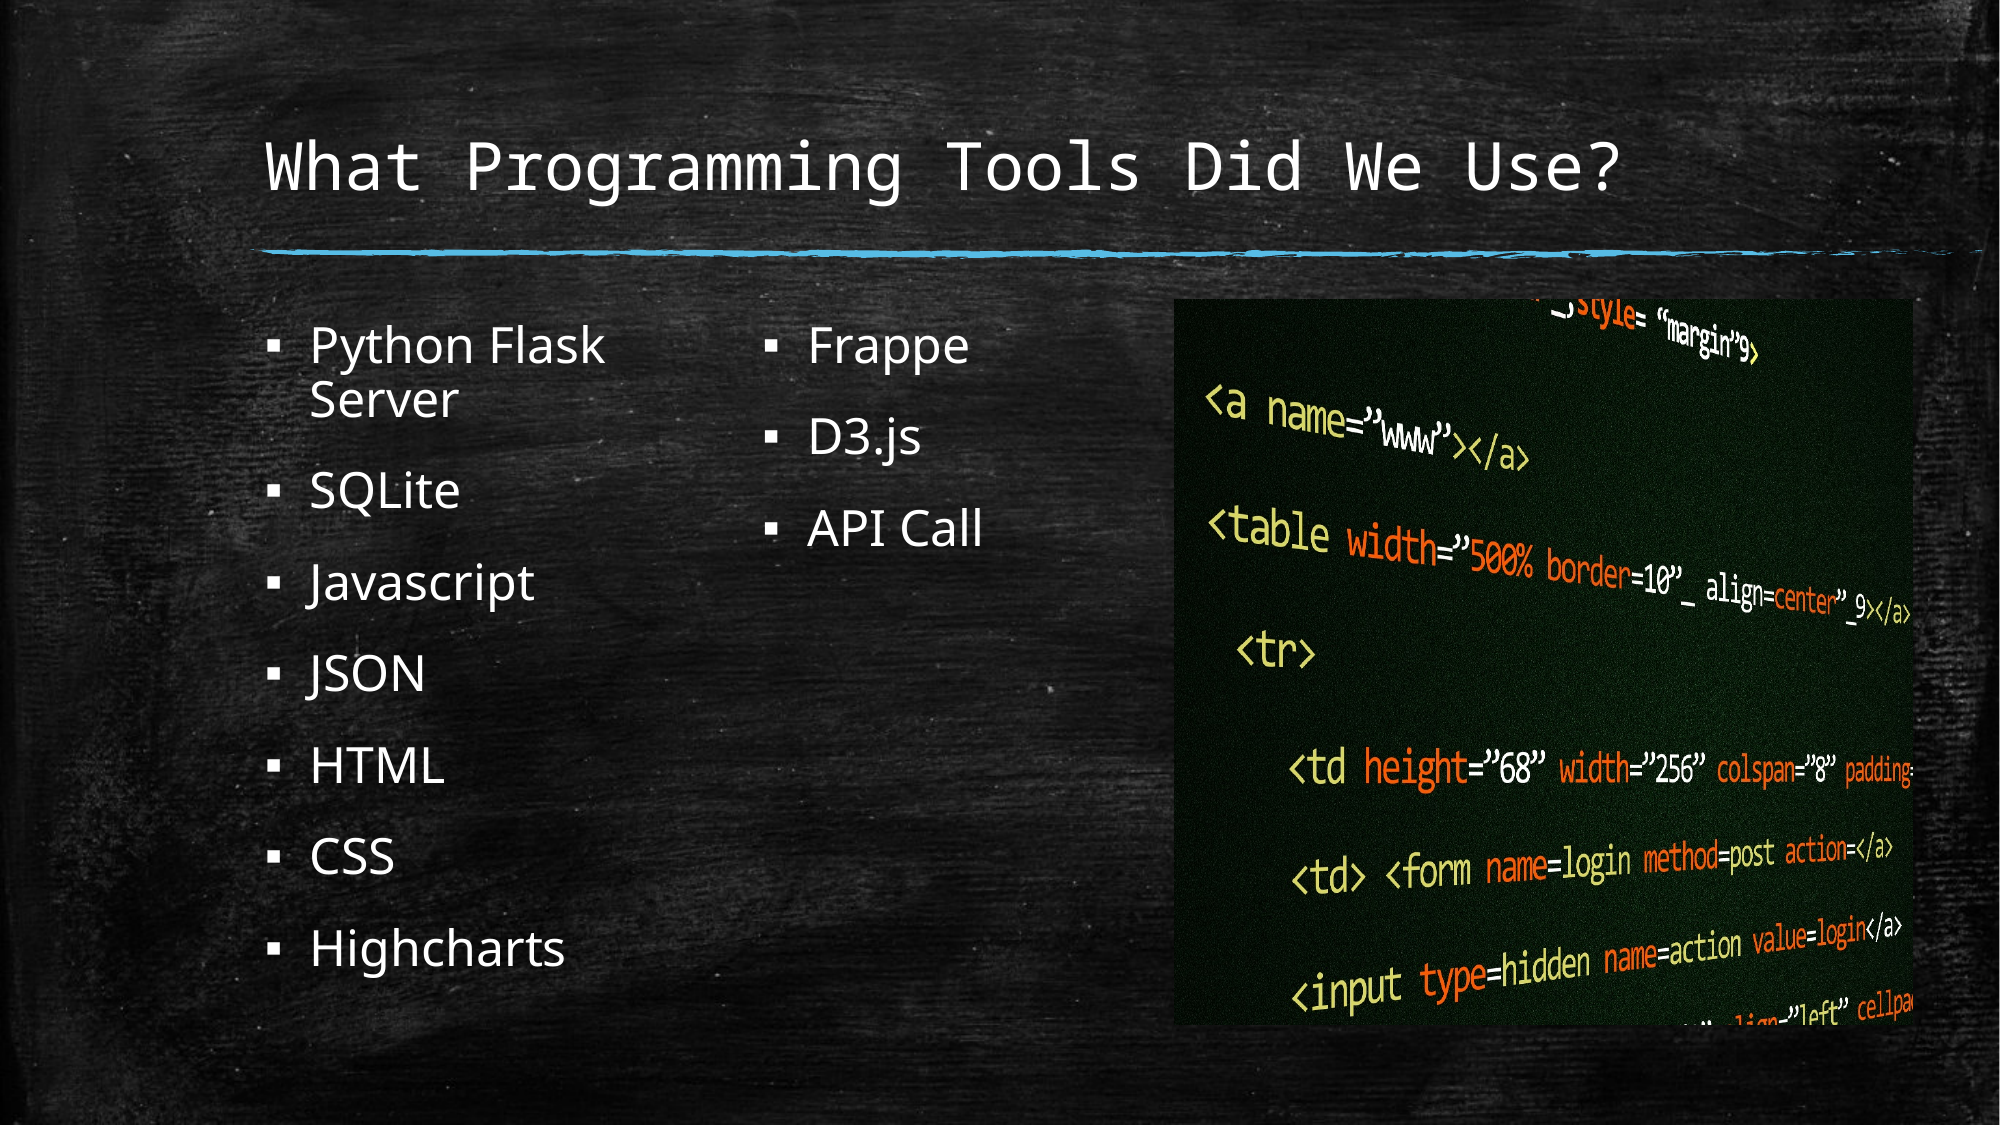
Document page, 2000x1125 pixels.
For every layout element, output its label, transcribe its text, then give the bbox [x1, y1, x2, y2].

title What Programming Tools Did We Use? [249, 45, 1750, 213]
picture [1174, 299, 1913, 1025]
list Python Flask Server SQLite Javascript JSON HTML CSS Highcharts Frappe D3.js API Call [249, 312, 1174, 1013]
